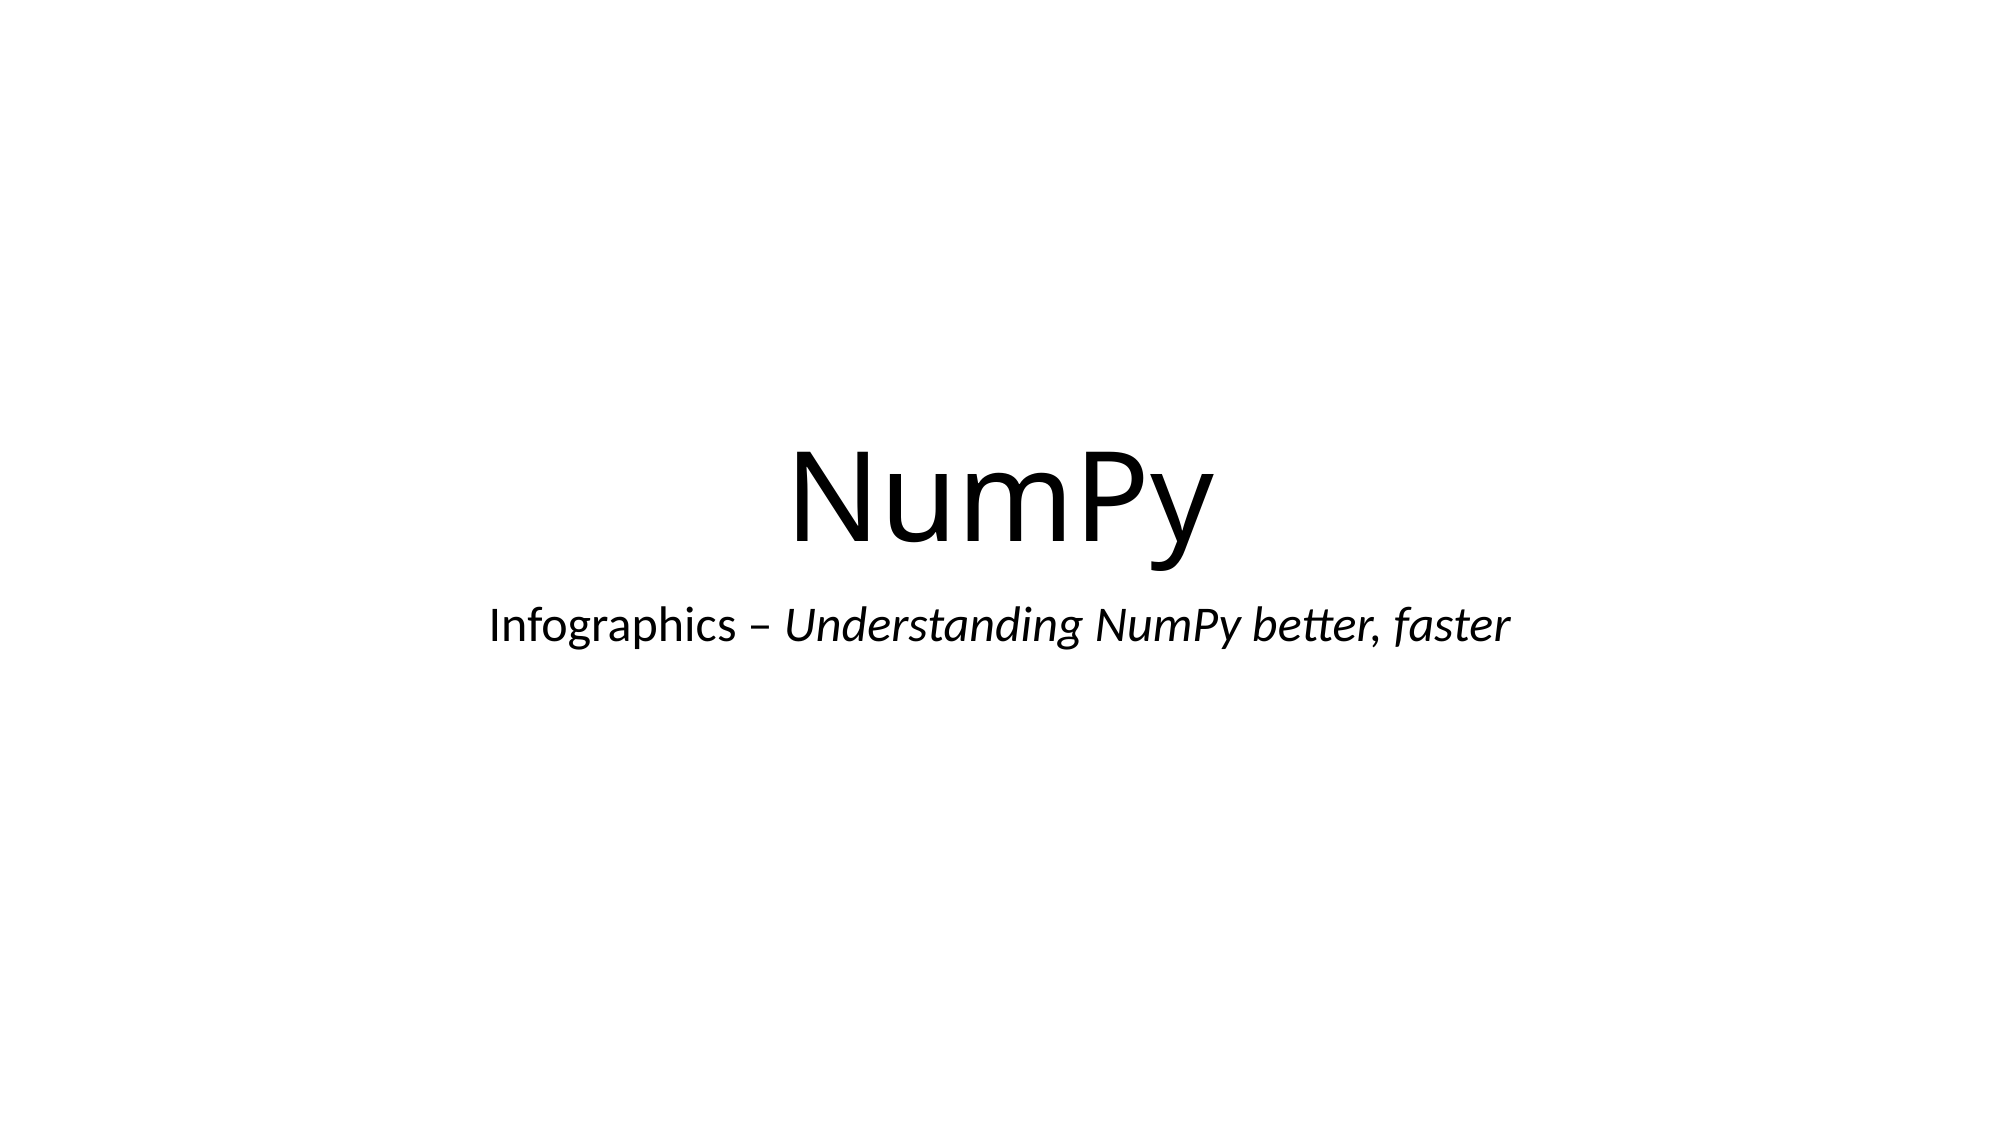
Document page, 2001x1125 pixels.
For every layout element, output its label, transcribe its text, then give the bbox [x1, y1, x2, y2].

title NumPy [249, 184, 1750, 576]
subtitle Infographics – Understanding NumPy better, faster [249, 590, 1750, 863]
